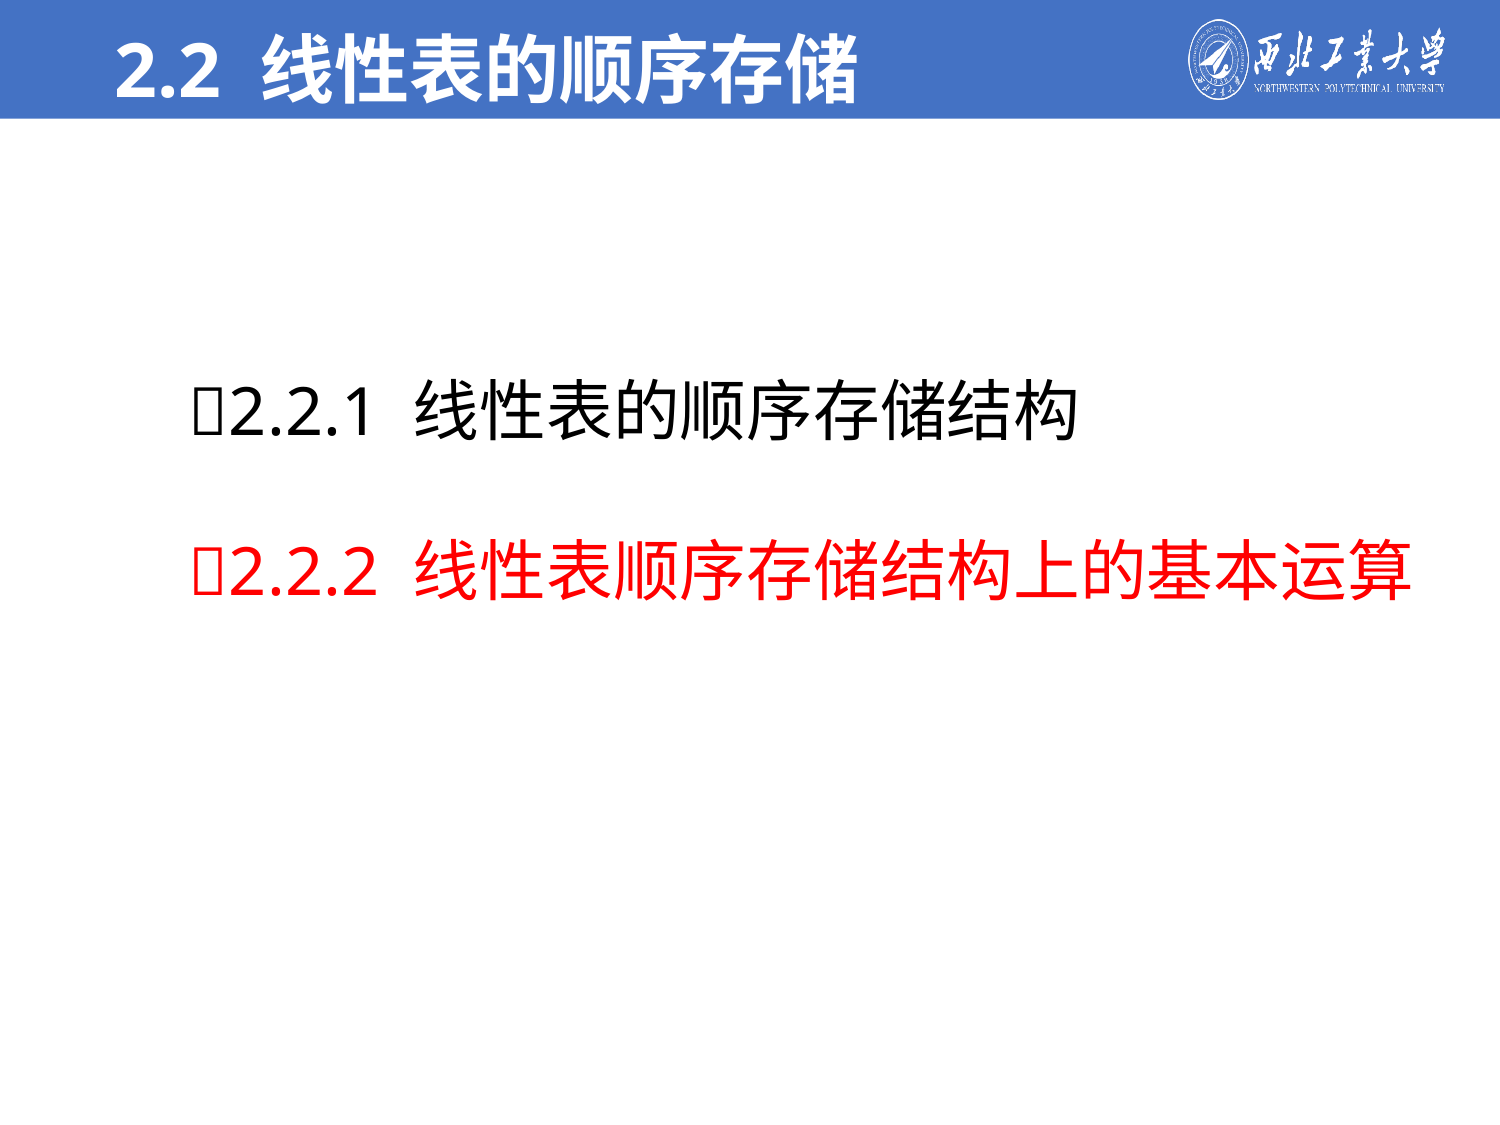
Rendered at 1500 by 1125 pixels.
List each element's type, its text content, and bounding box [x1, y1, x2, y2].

text_box 2.2 线性表的顺序存储 [99, 14, 1500, 120]
text_box 2.2.1 线性表的顺序存储结构 2.2.2 线性表顺序存储结构上的基本运算 [174, 361, 1430, 777]
